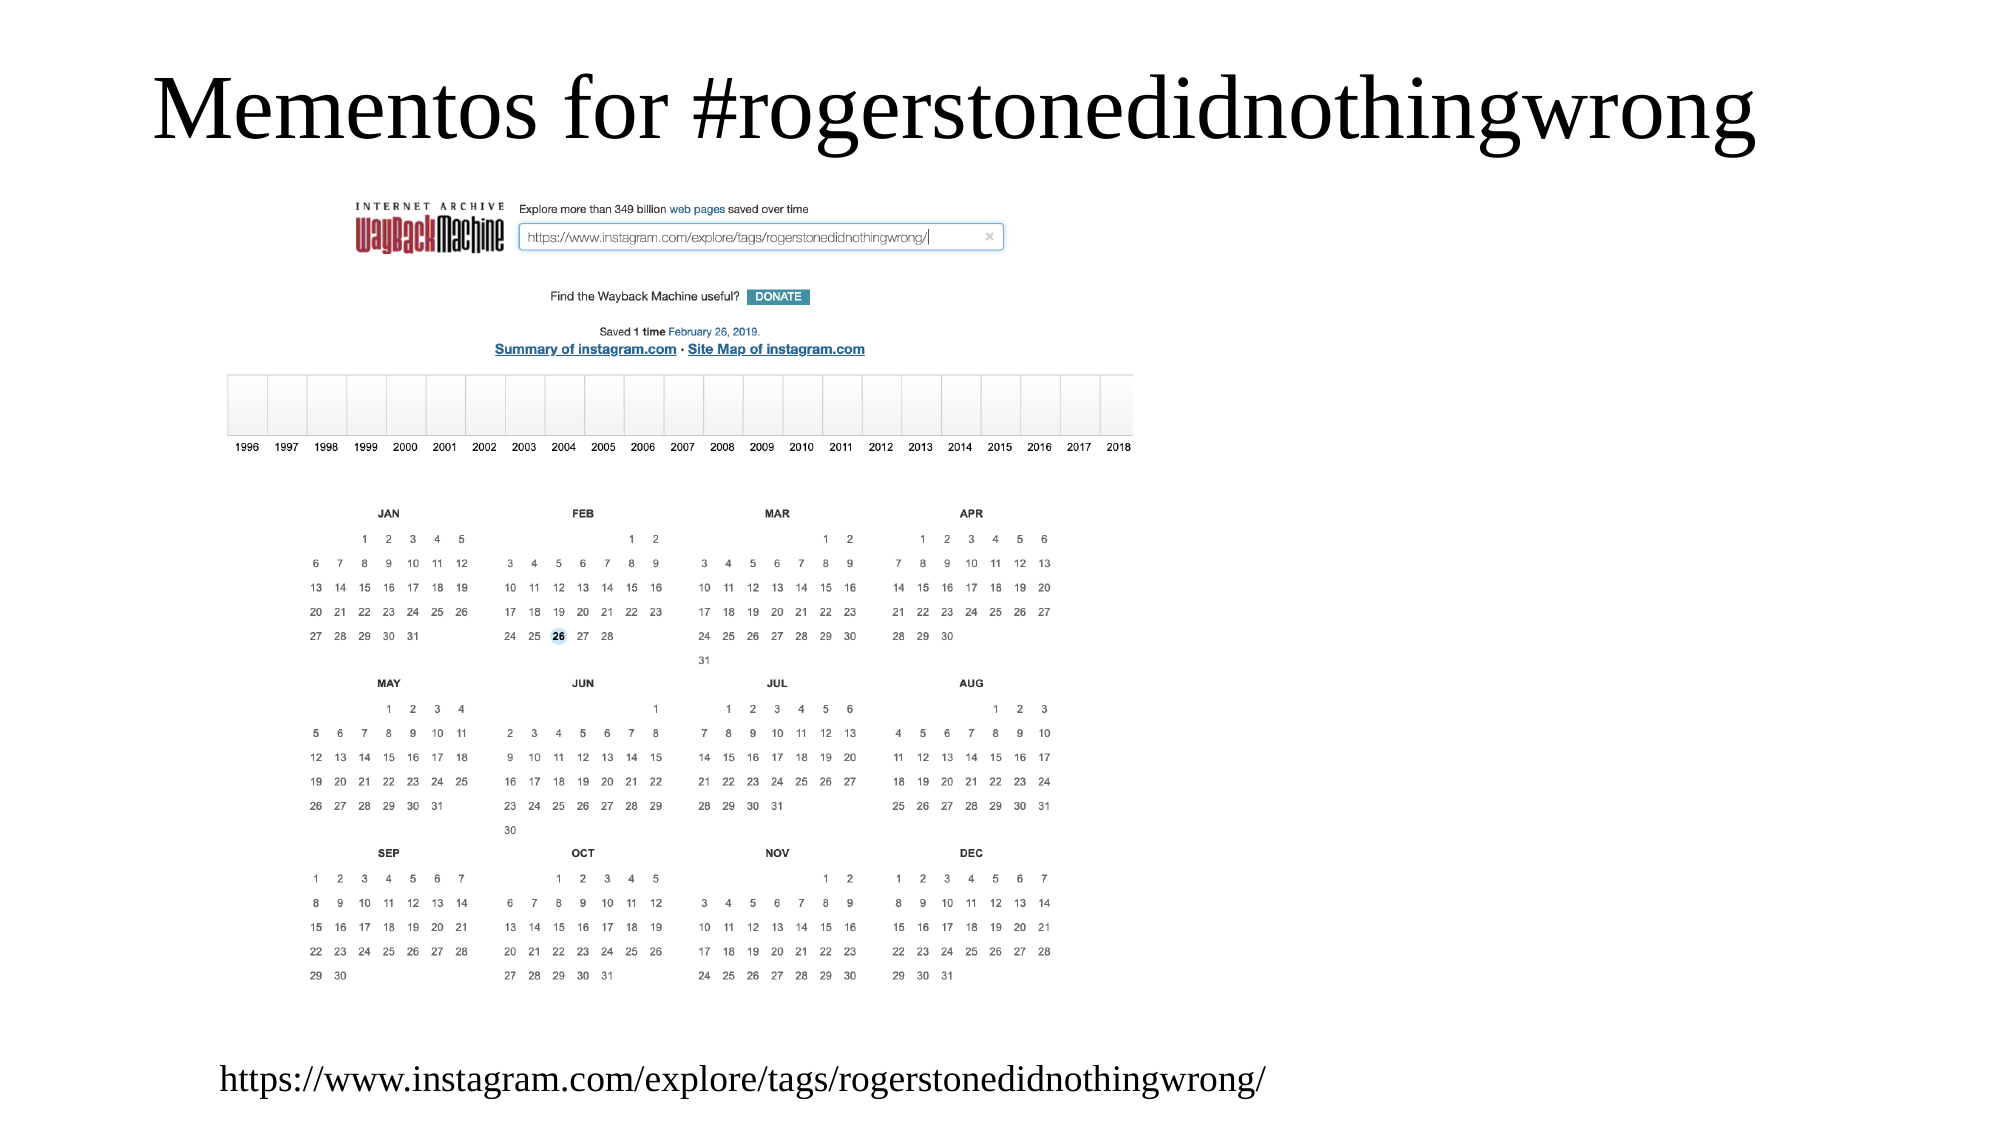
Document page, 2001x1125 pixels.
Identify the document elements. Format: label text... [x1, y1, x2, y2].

text_box https://www.instagram.com/explore/tags/rogerstonedidnothingwrong/ [204, 1046, 1344, 1107]
picture [204, 180, 1186, 1029]
title Mementos for #rogerstonedidnothingwrong [137, 0, 1863, 218]
